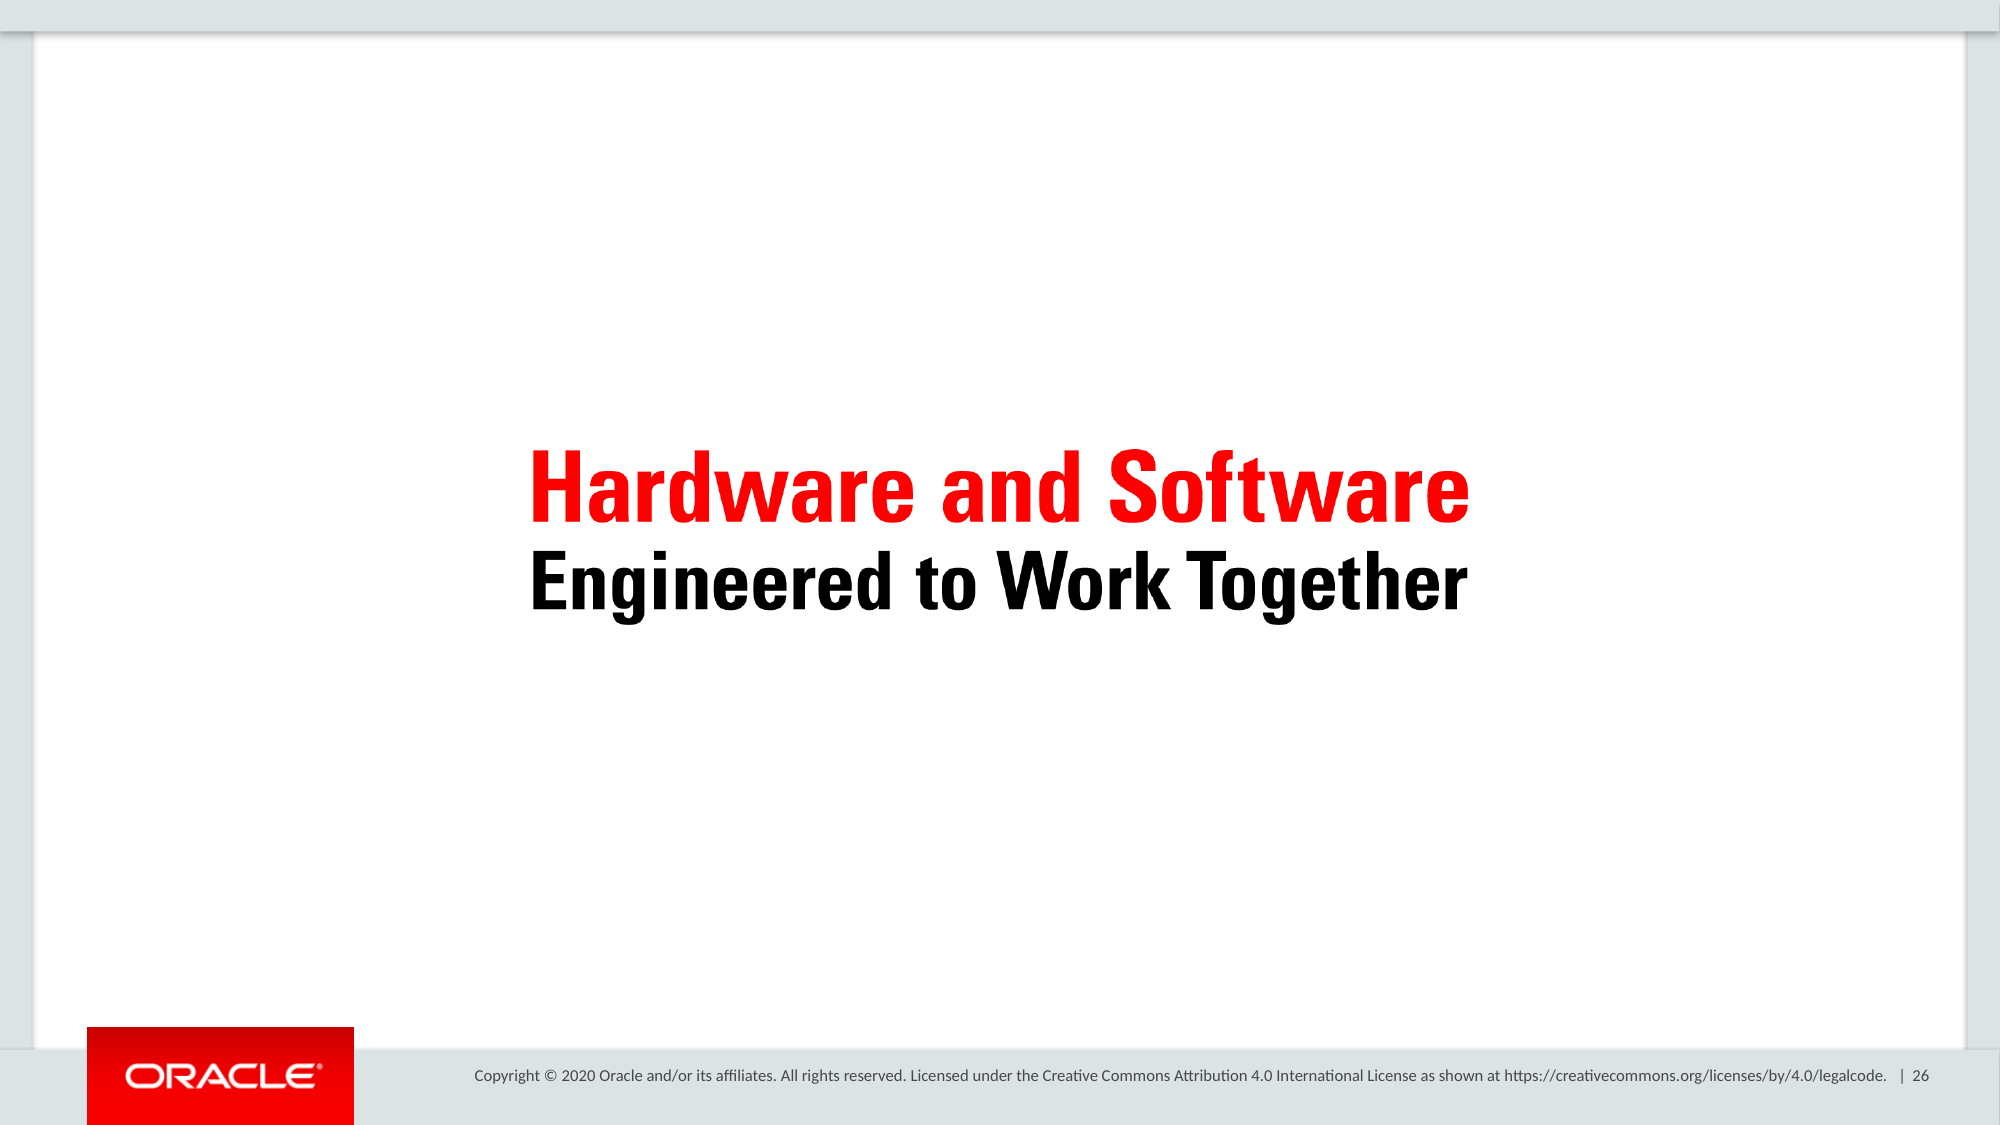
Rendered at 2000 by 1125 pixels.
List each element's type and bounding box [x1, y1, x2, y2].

picture [462, 379, 1537, 680]
picture [87, 1027, 354, 1125]
